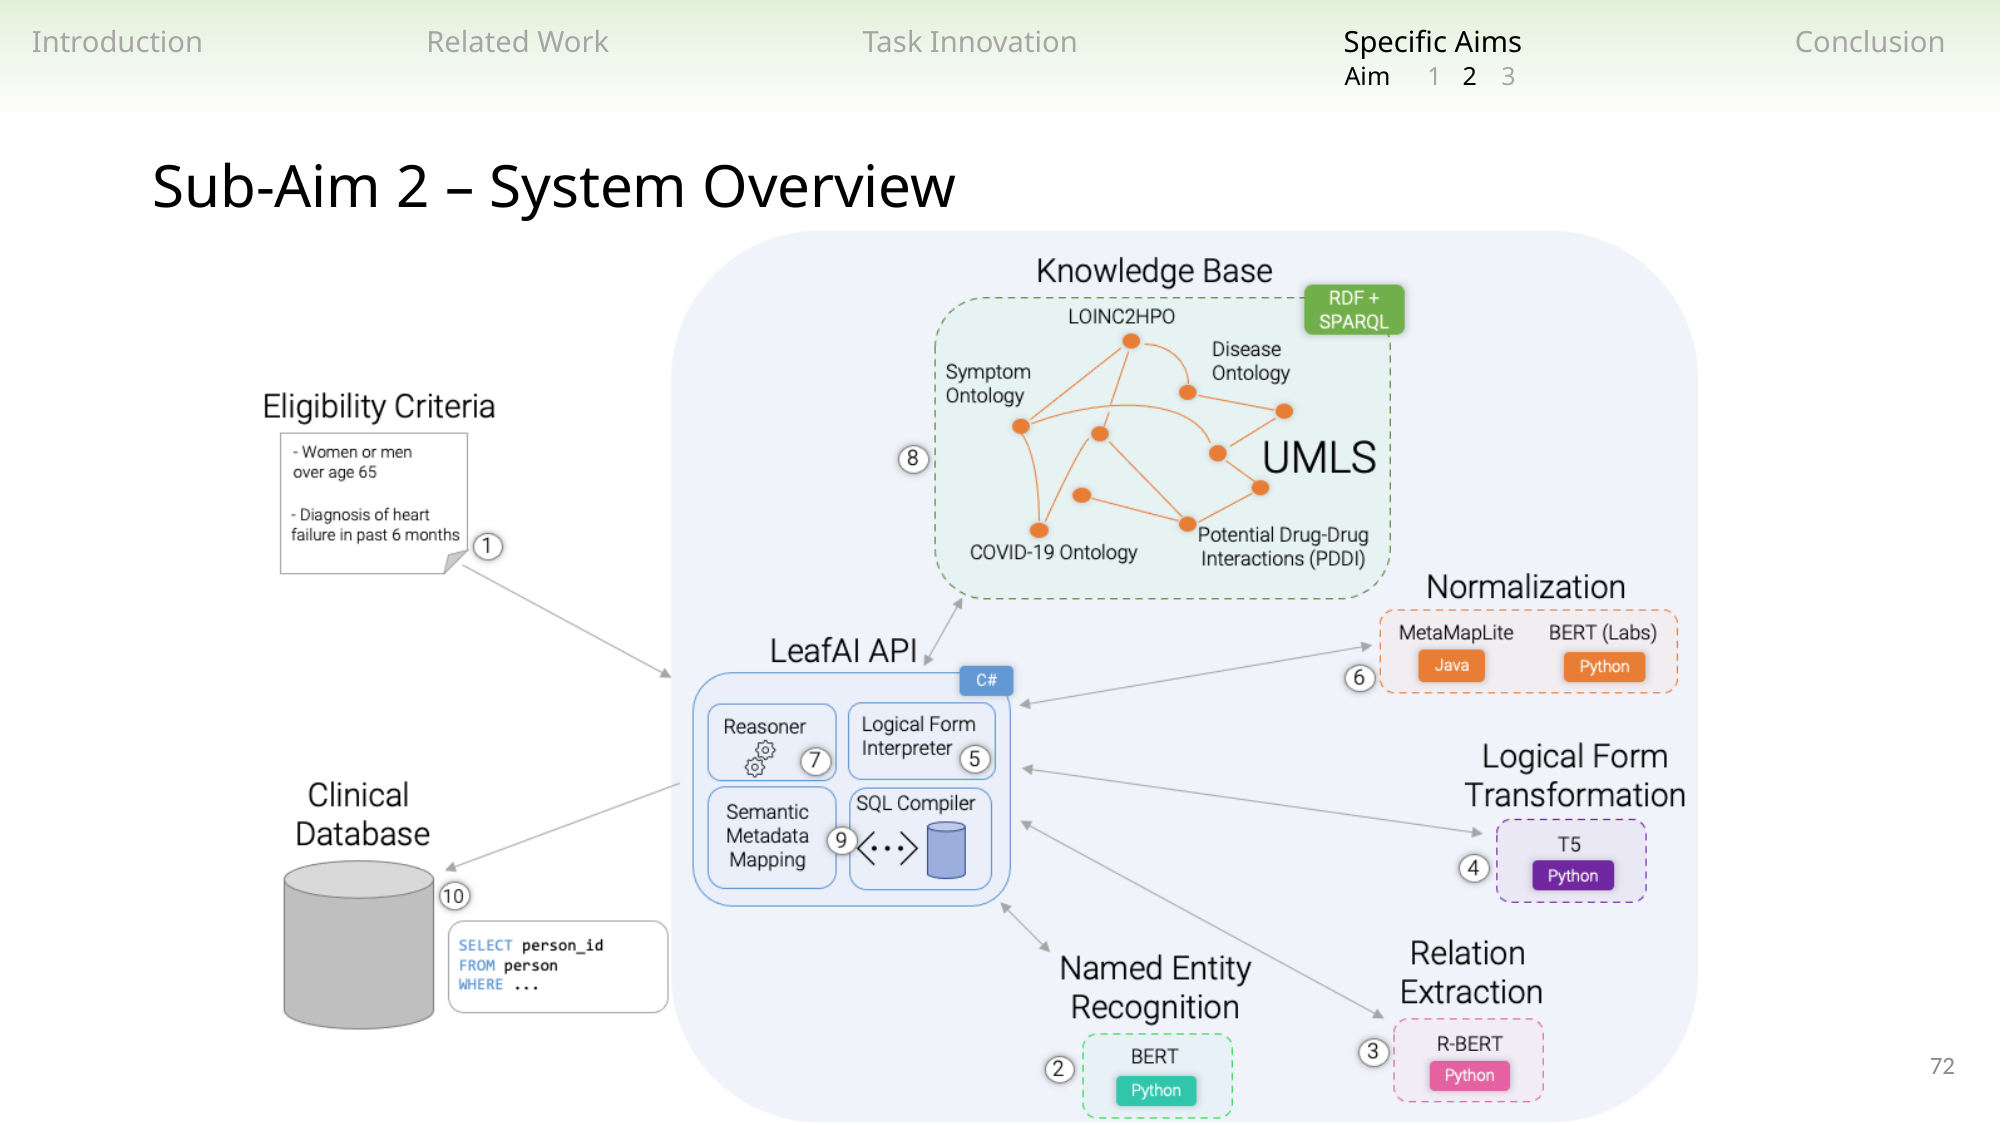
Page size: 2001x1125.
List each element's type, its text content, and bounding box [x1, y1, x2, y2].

slide_number 72 [1702, 1035, 1971, 1096]
text_box Sub-Aim 2 – System Overview [137, 141, 1097, 227]
picture [260, 227, 1702, 1125]
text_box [24, 15, 1958, 99]
